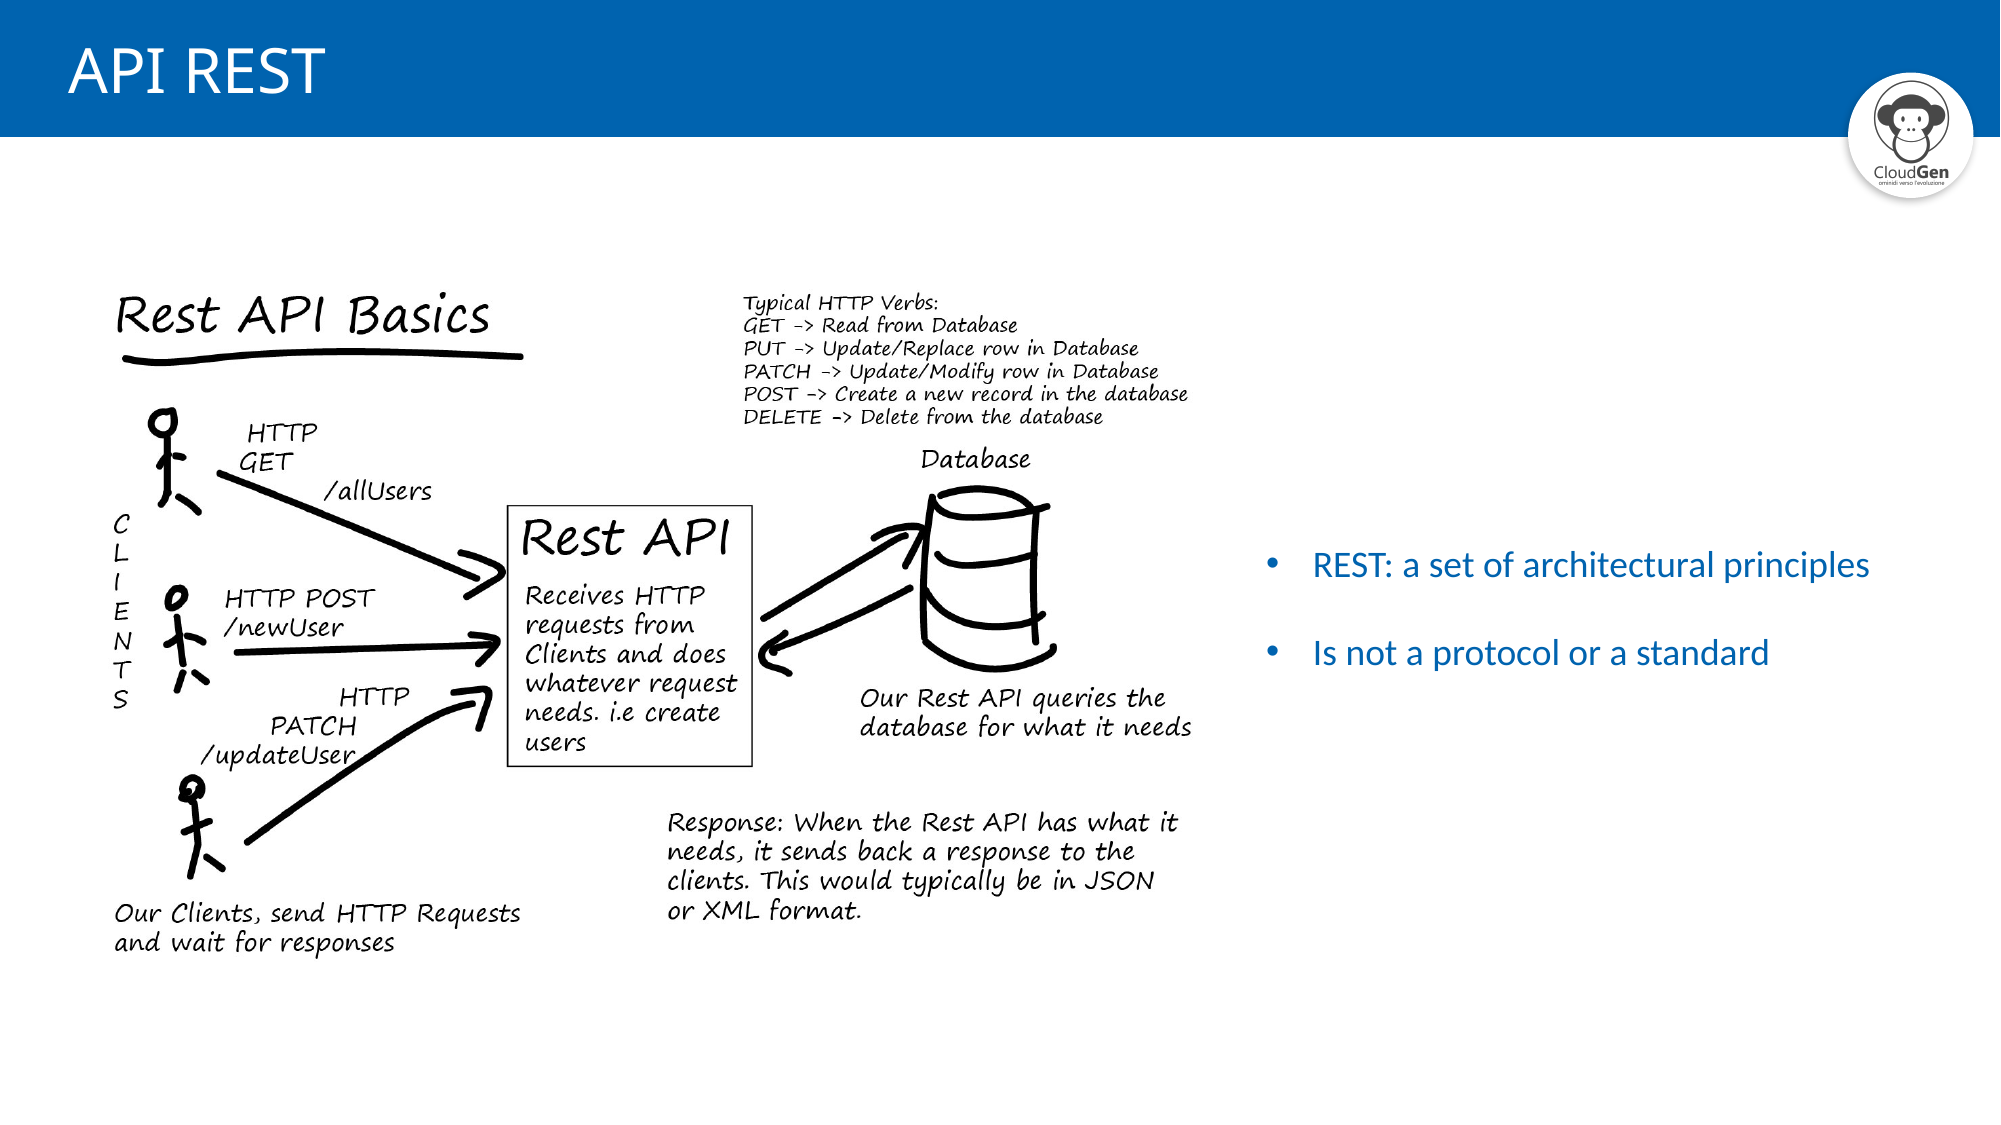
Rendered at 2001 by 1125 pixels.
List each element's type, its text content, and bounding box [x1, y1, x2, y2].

text_box Is not a protocol or a standard [1252, 620, 1943, 681]
picture [1855, 75, 1967, 187]
picture [86, 267, 1252, 1000]
title API REST [53, 22, 1324, 126]
text_box REST: a set of architectural principles [1252, 532, 1943, 592]
